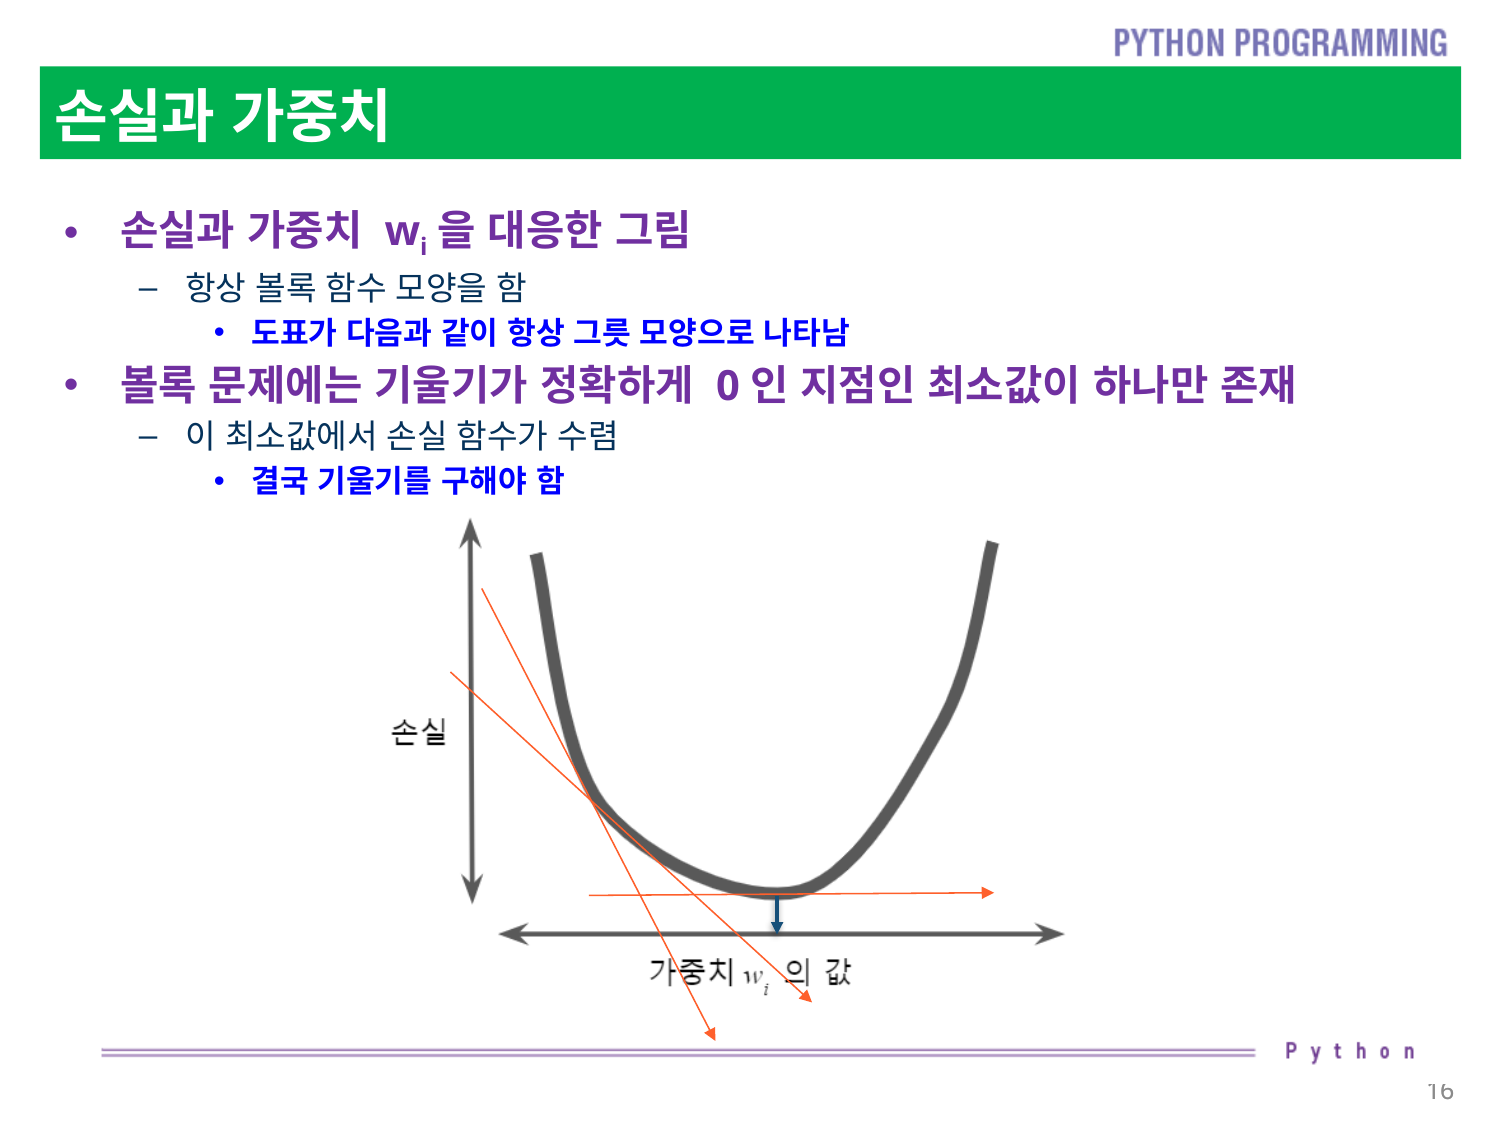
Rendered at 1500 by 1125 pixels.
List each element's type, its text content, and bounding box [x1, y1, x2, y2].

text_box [588, 892, 995, 896]
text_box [481, 588, 716, 670]
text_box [481, 1011, 716, 1042]
picture [1106, 13, 1462, 66]
picture [384, 504, 1071, 1003]
slide_number 16 [1119, 1071, 1470, 1112]
list 손실과 가중치 wi을 대응한 그림 항상 볼록 함수 모양을 함 도표가 다음과 같이 항상 그릇 모양으로 나타남 볼록 문제에는 기울기가 정확하게 0인 지점인 최소값이 하나만 존재 이 최소값에서 손실 함수가 수렴 결국 기울기를 구해야 함 [48, 195, 1461, 1041]
title 손실과 가중치 [39, 76, 1444, 152]
picture [18, 1020, 1483, 1084]
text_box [450, 671, 813, 1003]
